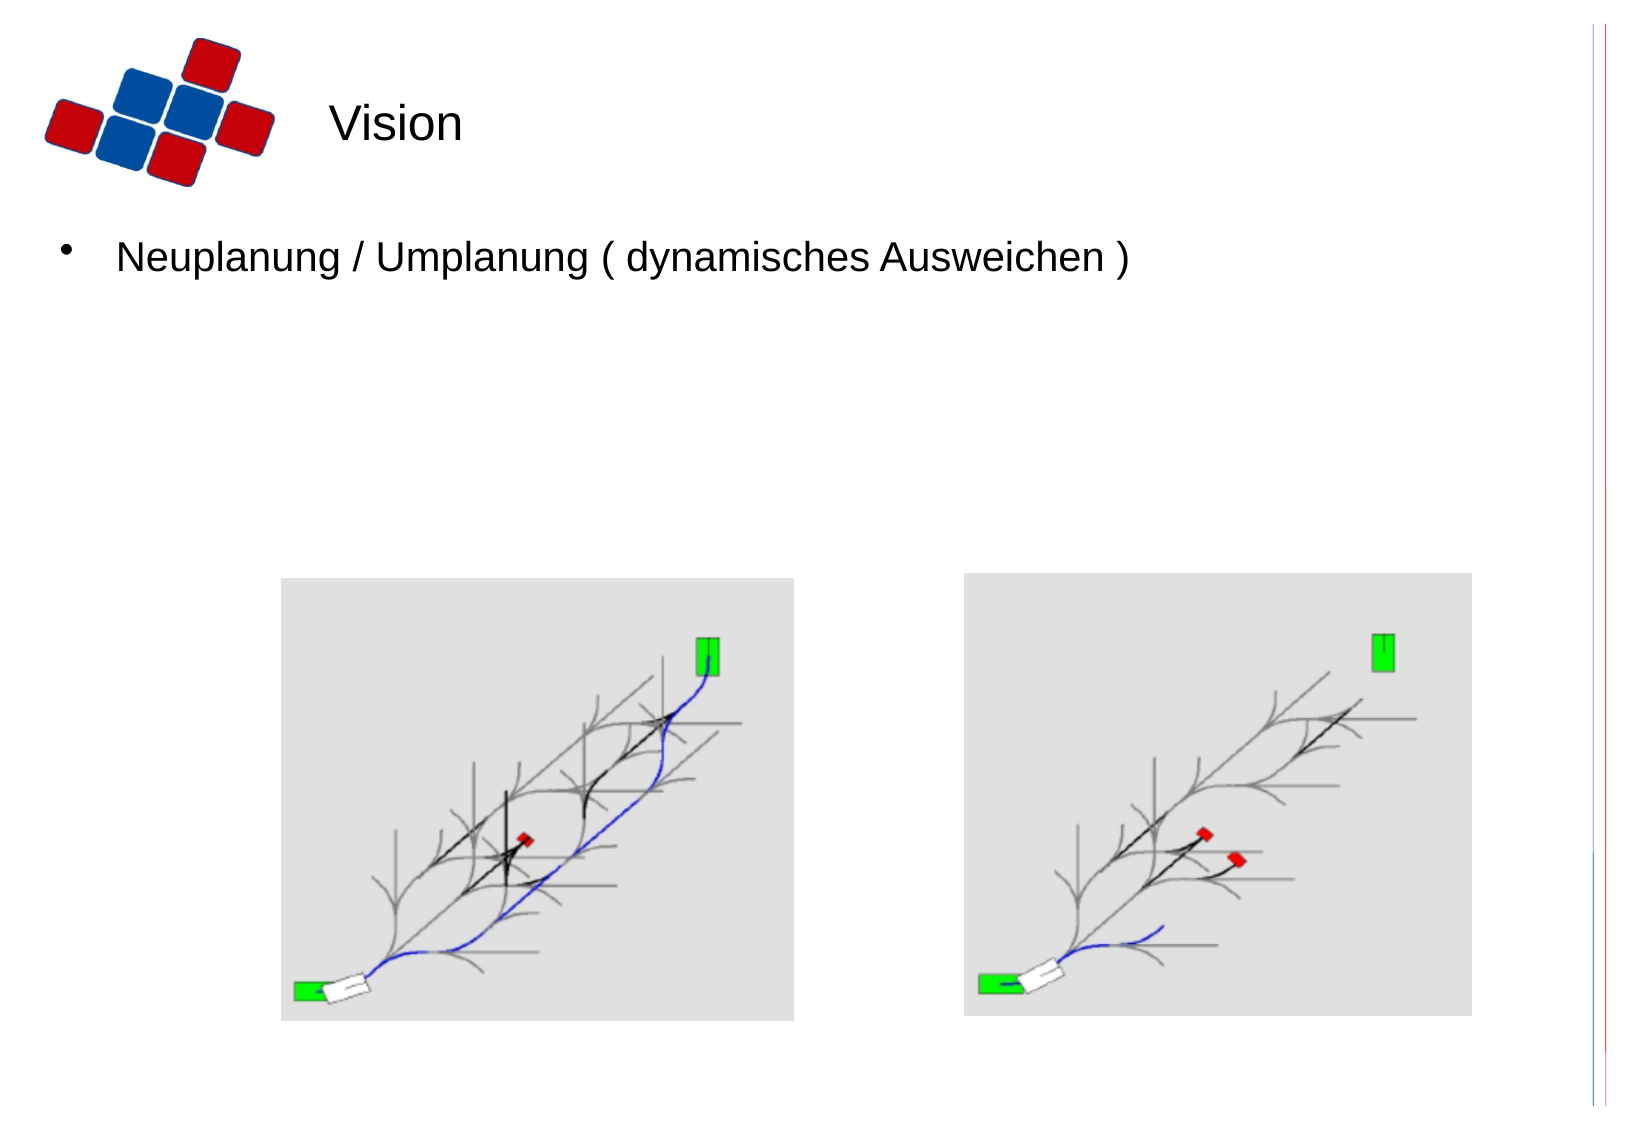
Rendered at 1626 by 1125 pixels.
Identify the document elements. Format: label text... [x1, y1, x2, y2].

list Neuplanung / Umplanung ( dynamisches Ausweichen ) [44, 222, 1581, 1067]
picture [281, 578, 794, 1021]
title Vision [313, 44, 1544, 197]
picture [44, 38, 288, 187]
picture [964, 573, 1472, 1016]
